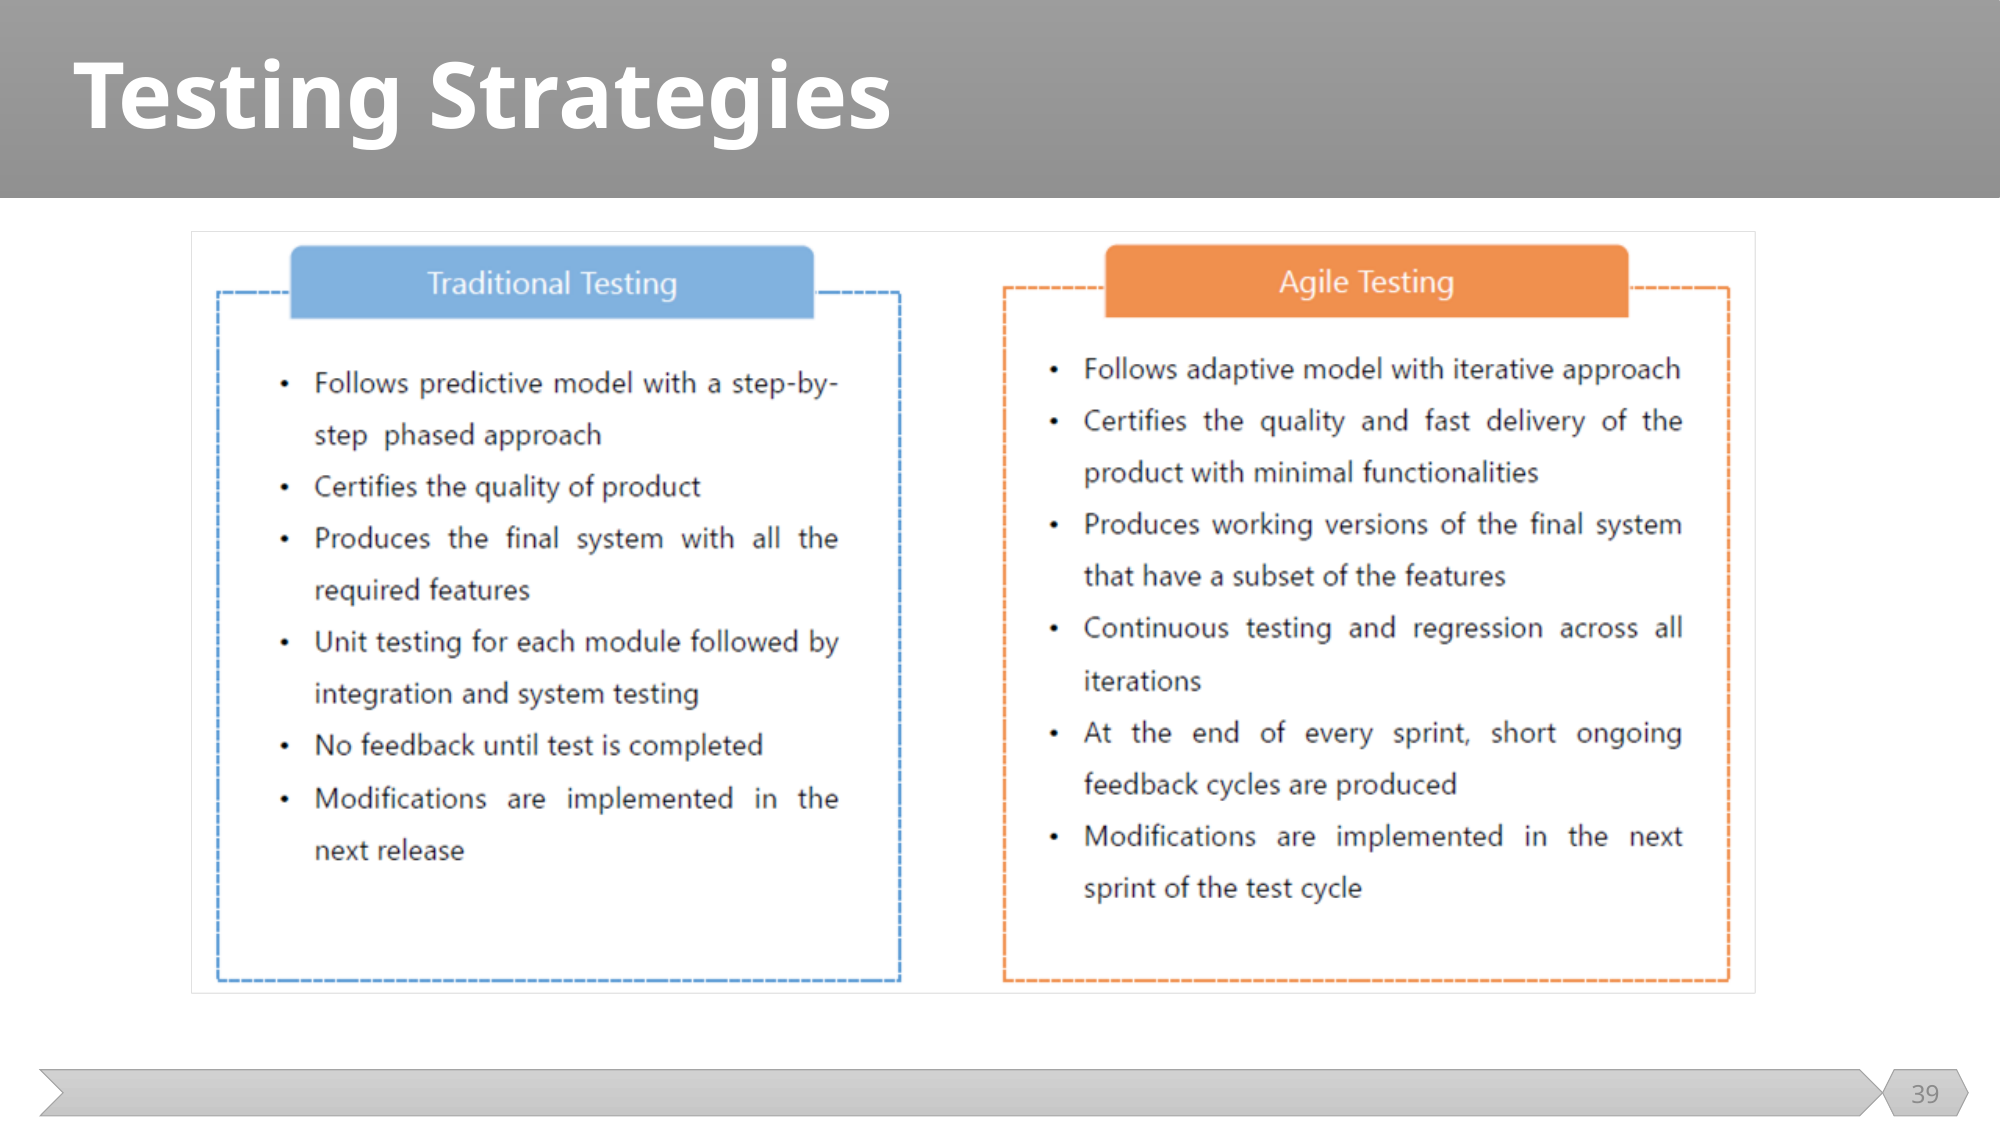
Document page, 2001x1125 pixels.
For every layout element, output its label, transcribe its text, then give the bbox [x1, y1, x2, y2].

slide_number 39 [1882, 1065, 1969, 1125]
title Testing Strategies [56, 0, 1969, 199]
picture [190, 230, 1757, 995]
